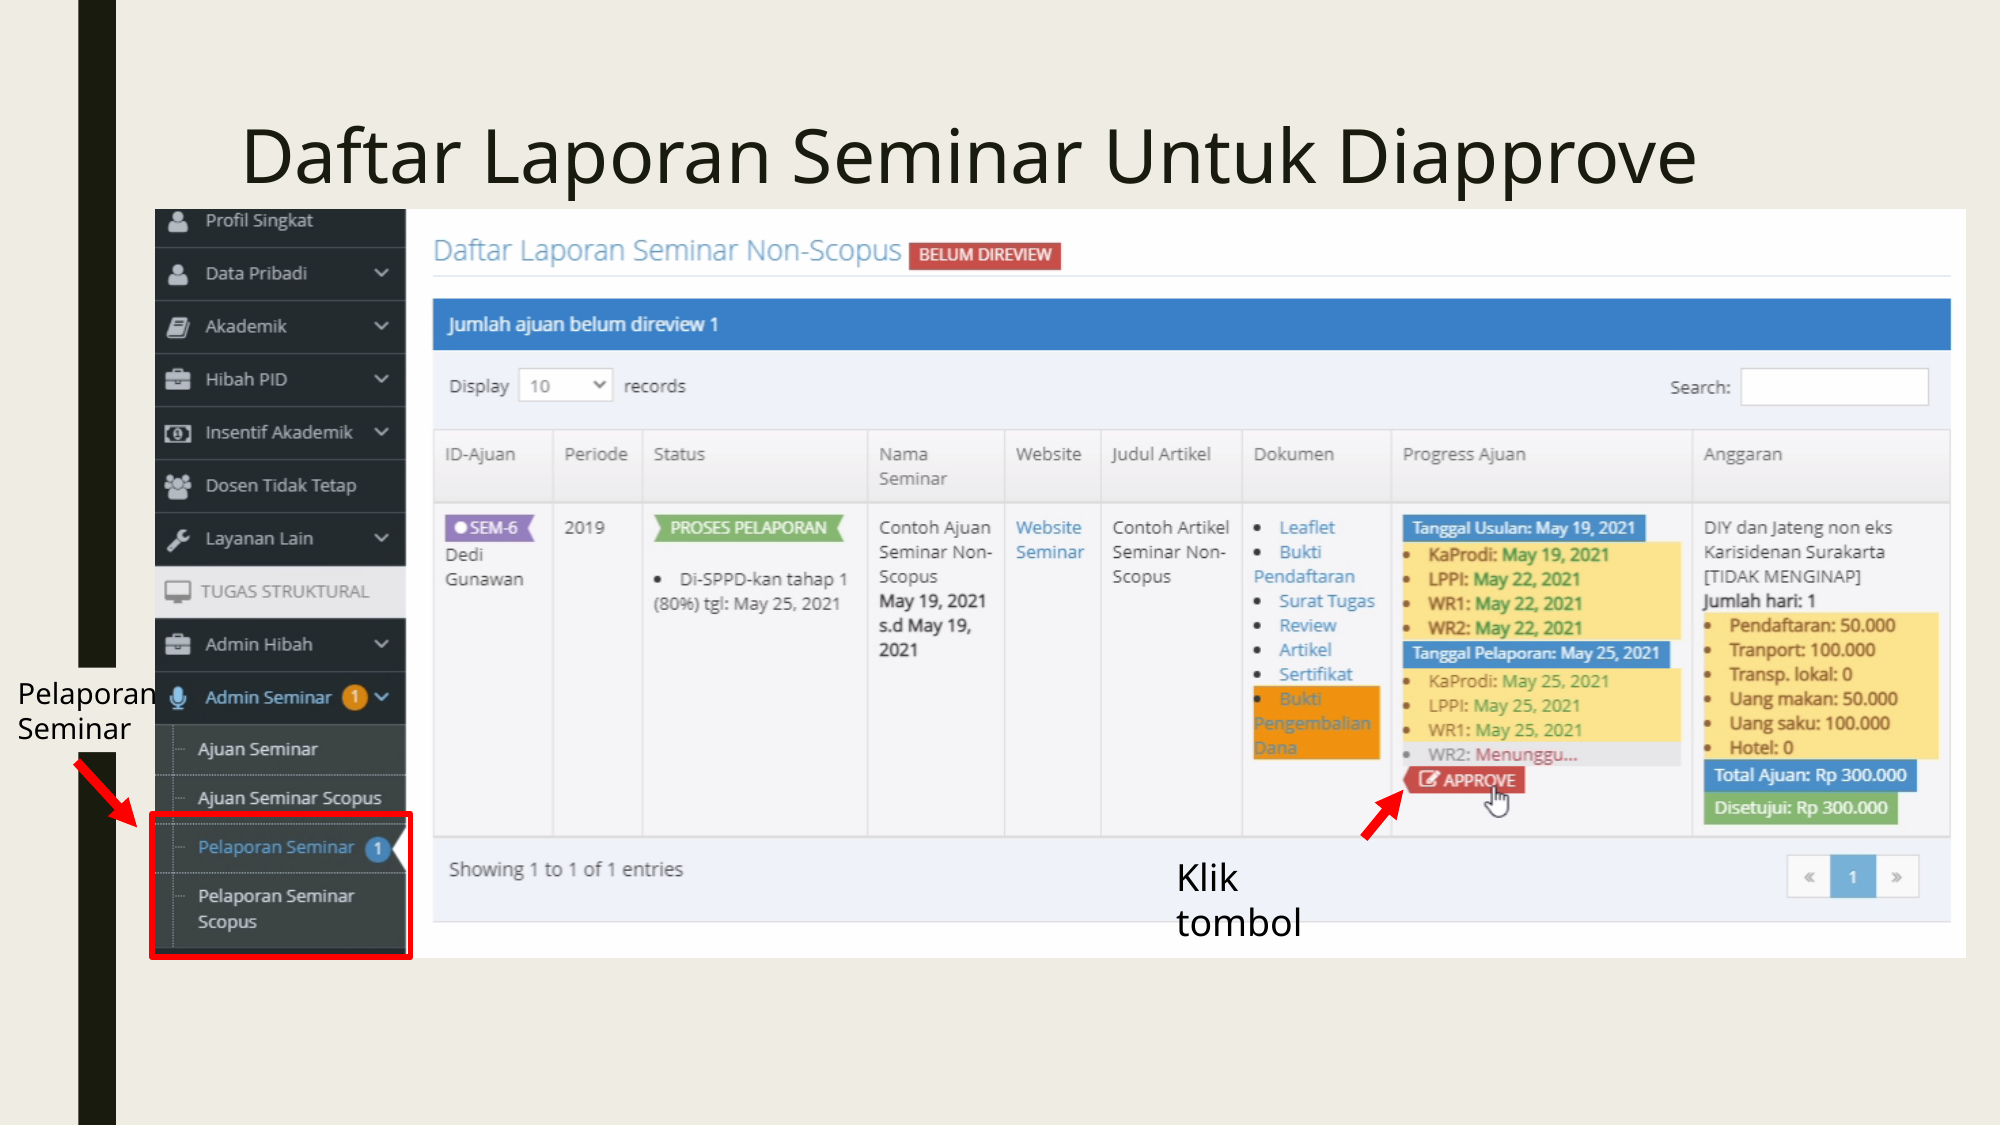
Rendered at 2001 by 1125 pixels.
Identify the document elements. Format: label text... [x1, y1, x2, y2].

picture [155, 209, 1966, 958]
title Daftar Laporan Seminar Untuk Diapprove [225, 112, 1897, 209]
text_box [1363, 789, 1404, 838]
text_box Pelaporan Seminar [3, 667, 155, 753]
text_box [76, 761, 138, 828]
text_box [149, 811, 413, 960]
